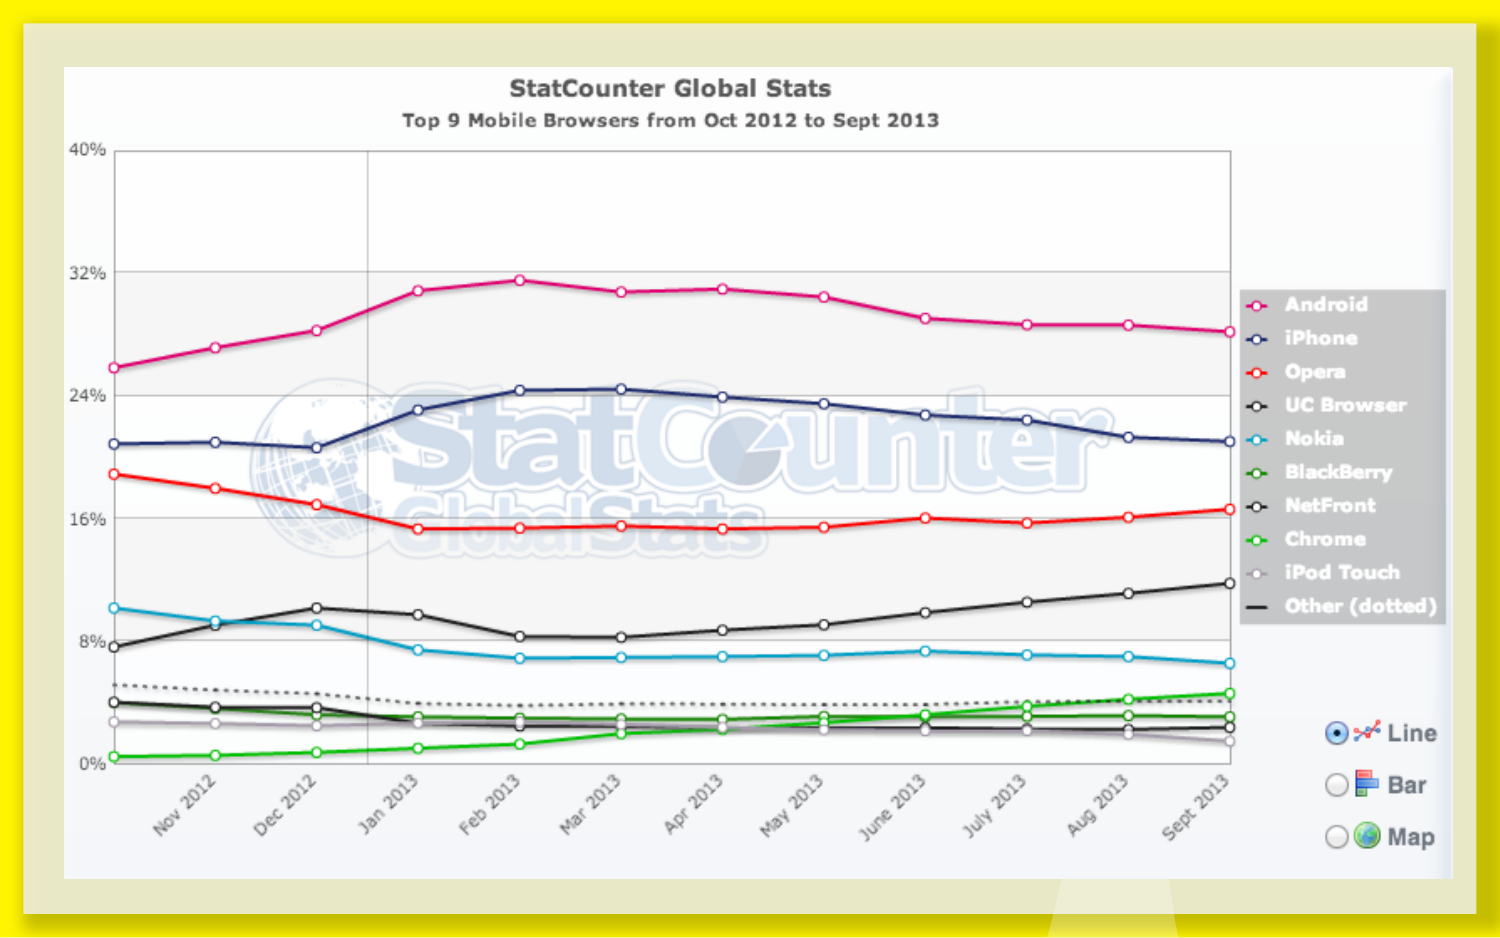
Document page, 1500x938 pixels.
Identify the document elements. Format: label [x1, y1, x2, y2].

picture [64, 66, 1453, 880]
